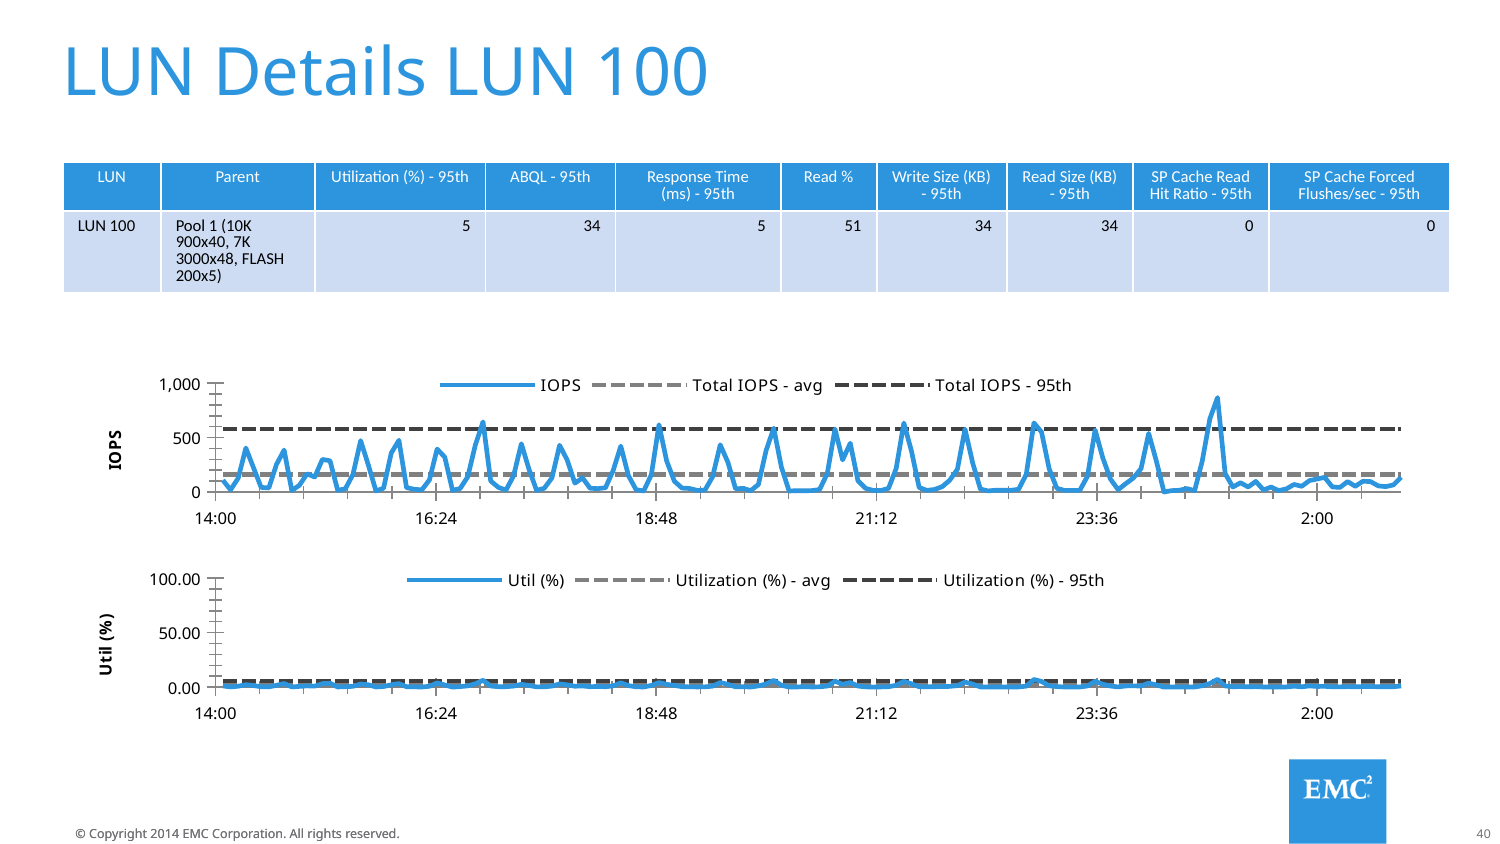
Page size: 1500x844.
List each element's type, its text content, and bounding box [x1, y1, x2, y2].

table_cell 34 [1008, 212, 1132, 292]
table_cell 5 [616, 212, 780, 292]
table_cell 5 [316, 212, 485, 292]
table_header SP Cache Forced Flushes/sec - 95th [1270, 163, 1449, 210]
table_cell 34 [486, 212, 615, 292]
table_header Utilization (%) - 95th [316, 163, 485, 210]
table_header Read % [782, 163, 876, 210]
table_cell 51 [782, 212, 876, 292]
table_header SP Cache Read Hit Ratio - 95th [1134, 163, 1268, 210]
table_header LUN [64, 163, 160, 210]
table_cell 0 [1134, 212, 1268, 292]
table_header Response Time (ms) - 95th [616, 163, 780, 210]
table_cell Pool 1 (10K 900x40, 7K 3000x48, FLASH 200x5) [162, 212, 314, 292]
table_cell 0 [1270, 212, 1449, 292]
table_cell 34 [878, 212, 1006, 292]
table_header Parent [162, 163, 314, 210]
table_cell LUN 100 [64, 212, 160, 292]
chart [62, 551, 1451, 725]
table_header Write Size (KB) - 95th [878, 163, 1006, 210]
chart [62, 356, 1451, 530]
title LUN Details LUN 100 [62, 37, 1450, 113]
table_header Read Size (KB) - 95th [1008, 163, 1132, 210]
table_header ABQL - 95th [486, 163, 615, 210]
picture [1303, 775, 1372, 799]
